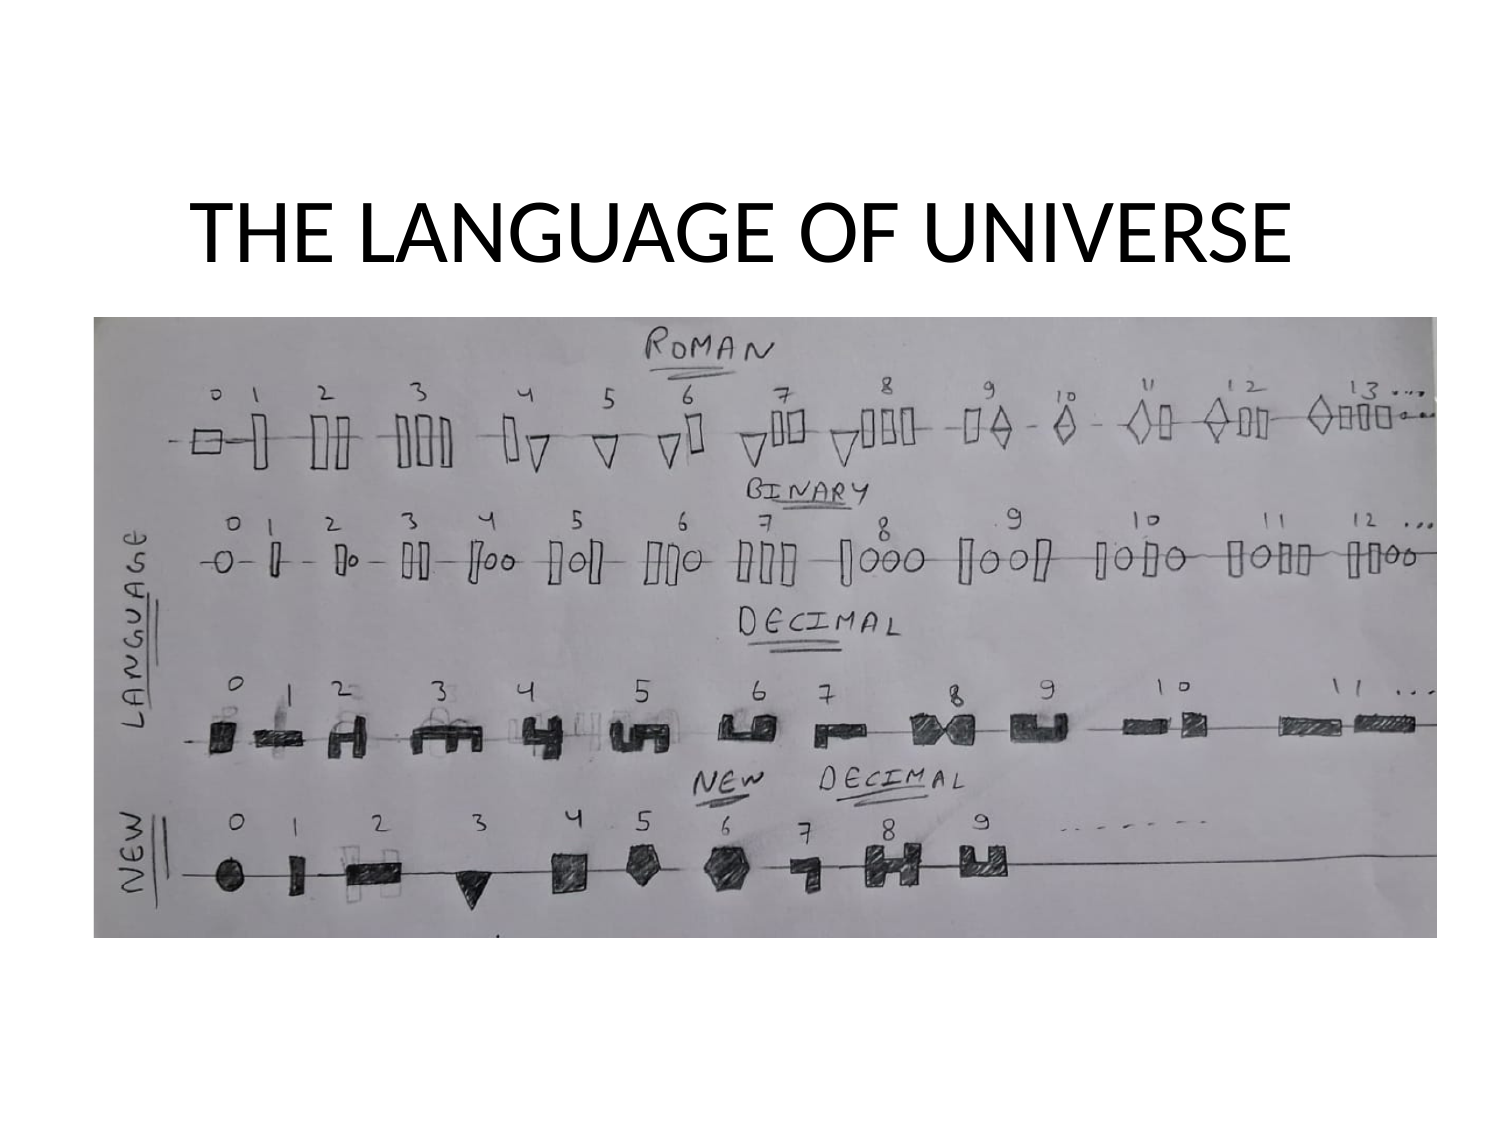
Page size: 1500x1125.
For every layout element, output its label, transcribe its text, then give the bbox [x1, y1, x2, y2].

title THE LANGUAGE OF UNIVERSE [1081, 105, 1381, 317]
title THE LANGUAGE OF UNIVERSE [105, 105, 449, 317]
picture [95, 0, 1437, 1125]
